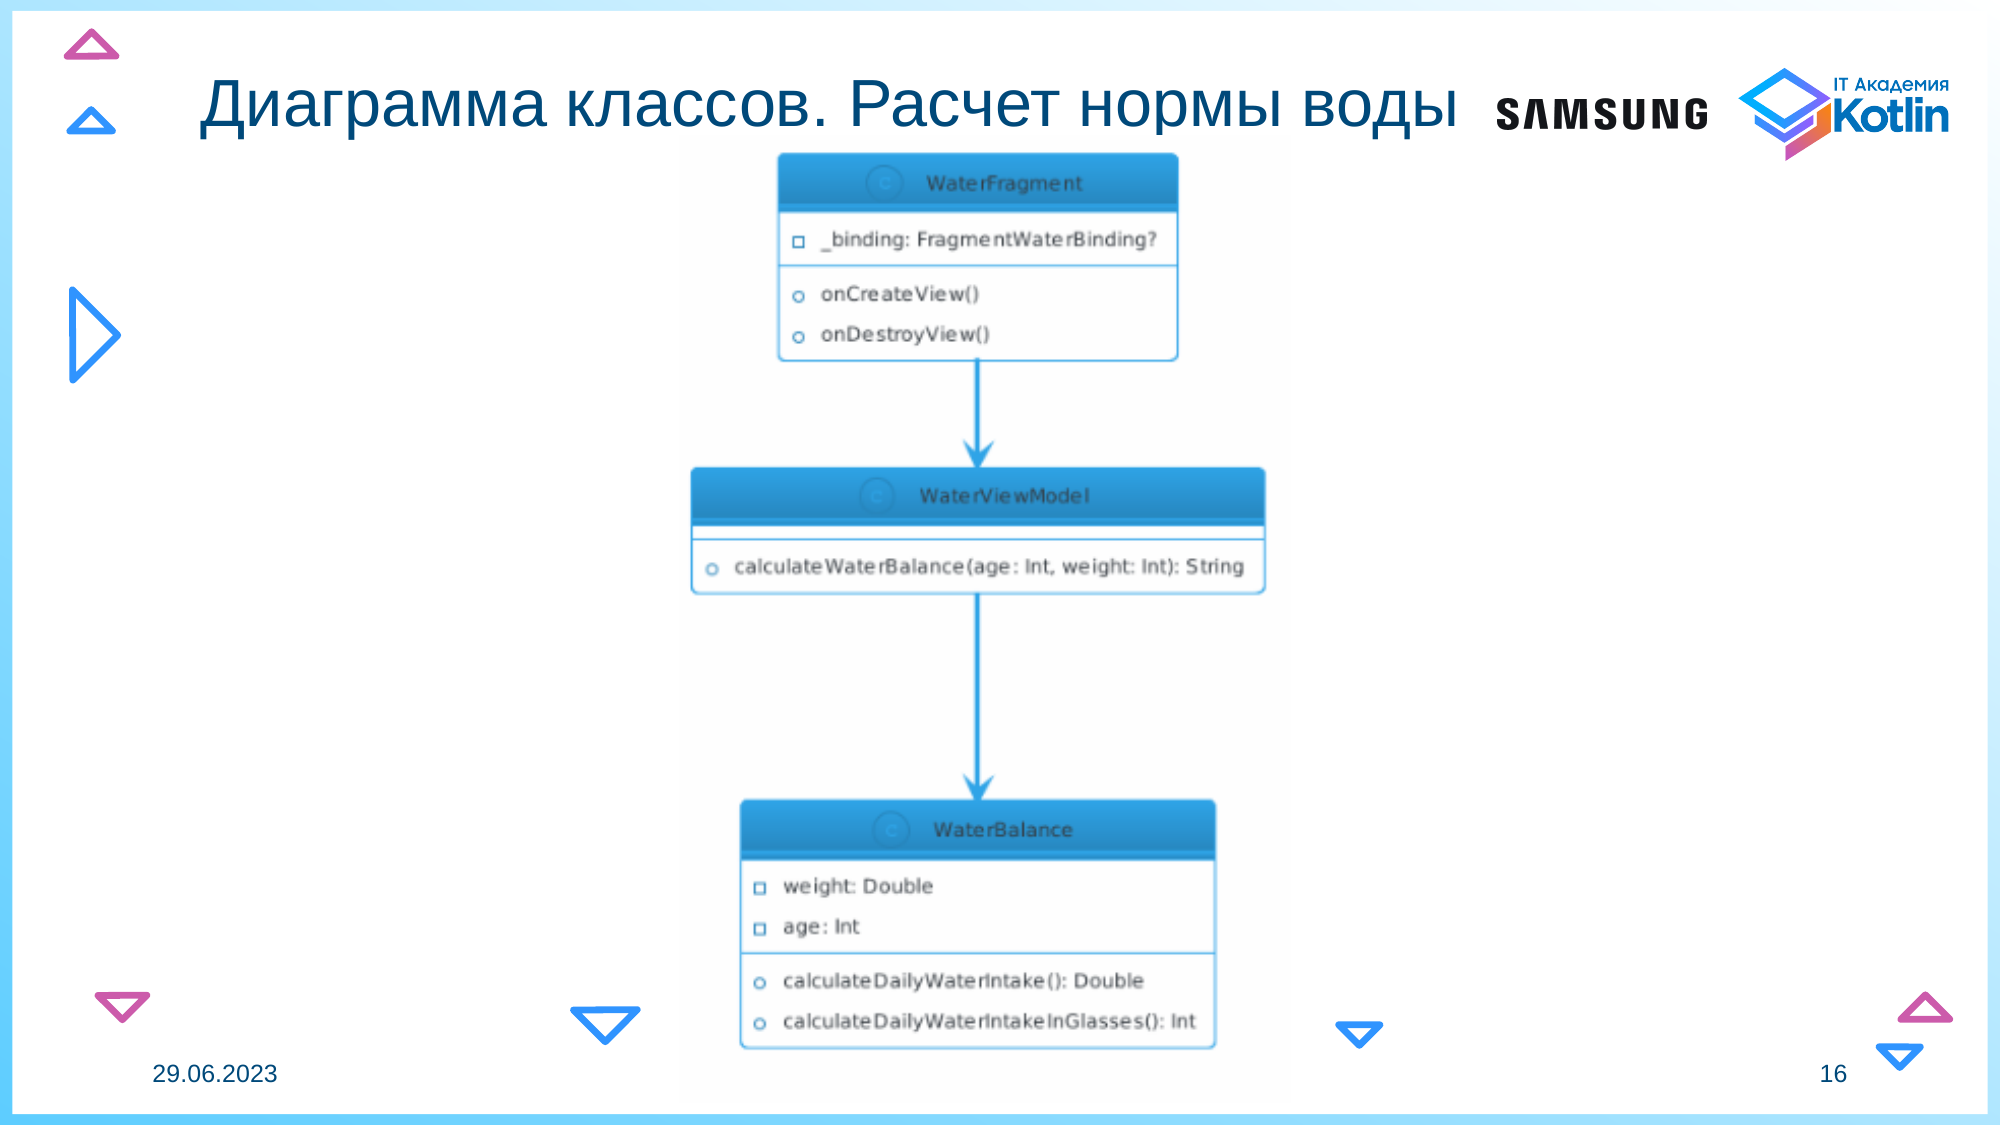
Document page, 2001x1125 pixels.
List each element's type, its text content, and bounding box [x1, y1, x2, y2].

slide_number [137, 1042, 588, 1103]
picture [679, 135, 1291, 1103]
title Диаграмма классов. Расчет нормы воды [185, 52, 1483, 167]
picture [1716, 37, 1973, 183]
slide_number 16 [1412, 1042, 1863, 1103]
picture [1497, 98, 1707, 130]
